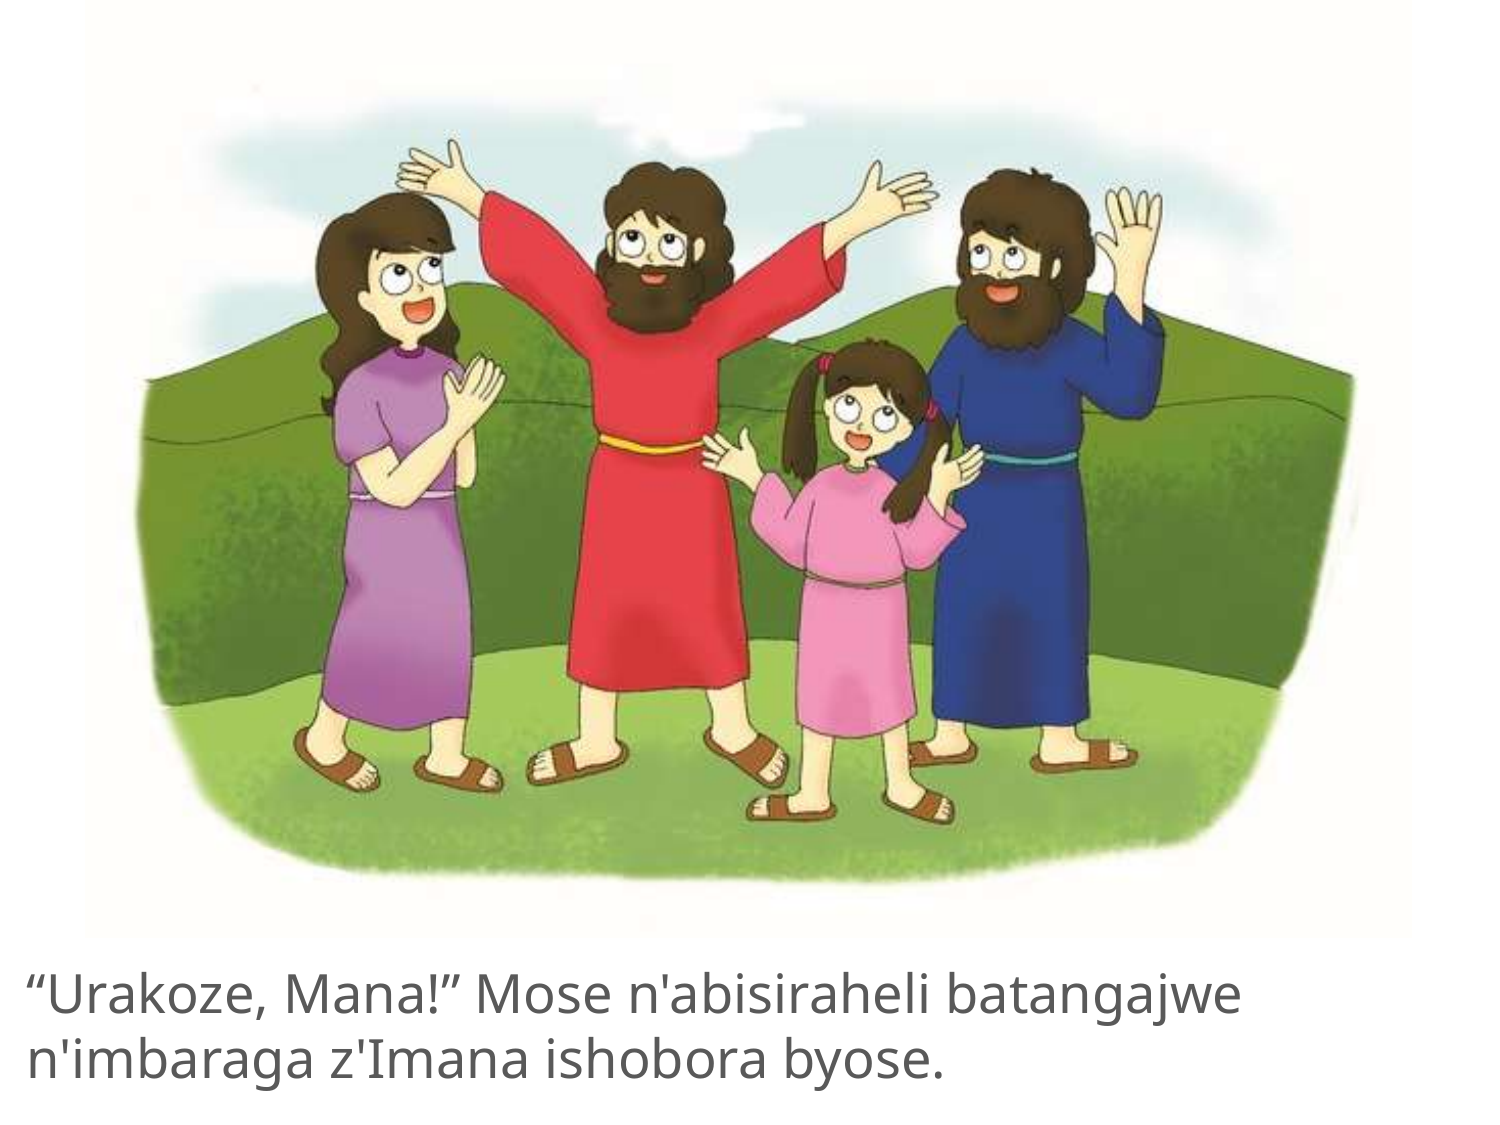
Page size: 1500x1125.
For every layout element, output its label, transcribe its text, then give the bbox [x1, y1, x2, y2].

text_box “Urakoze, Mana!” Mose n'abisiraheli batangajwe n'imbaraga z'Imana ishobora byose. [11, 952, 1498, 1097]
picture [85, 0, 1412, 938]
